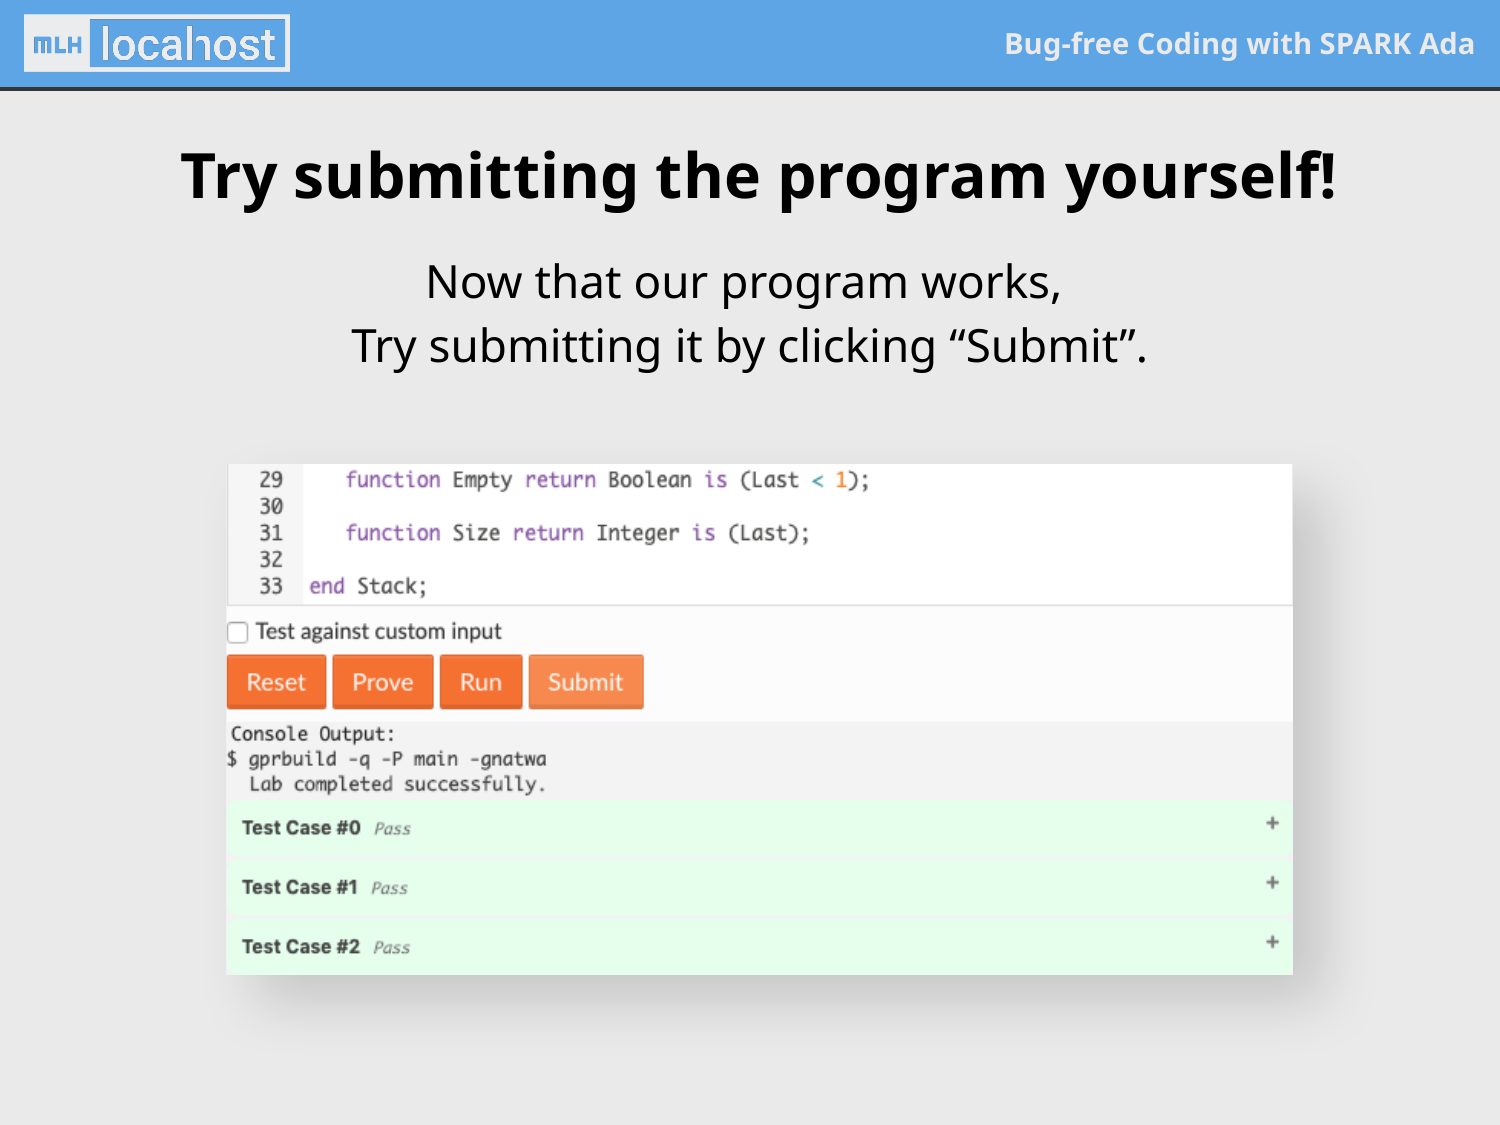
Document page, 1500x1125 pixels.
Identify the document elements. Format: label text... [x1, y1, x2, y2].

picture [226, 464, 1294, 976]
text_box Try submitting the program yourself! [36, 106, 1484, 242]
text_box Now that our program works, Try submitting it by clicking “Submit”. [61, 230, 1439, 366]
picture [24, 14, 290, 72]
